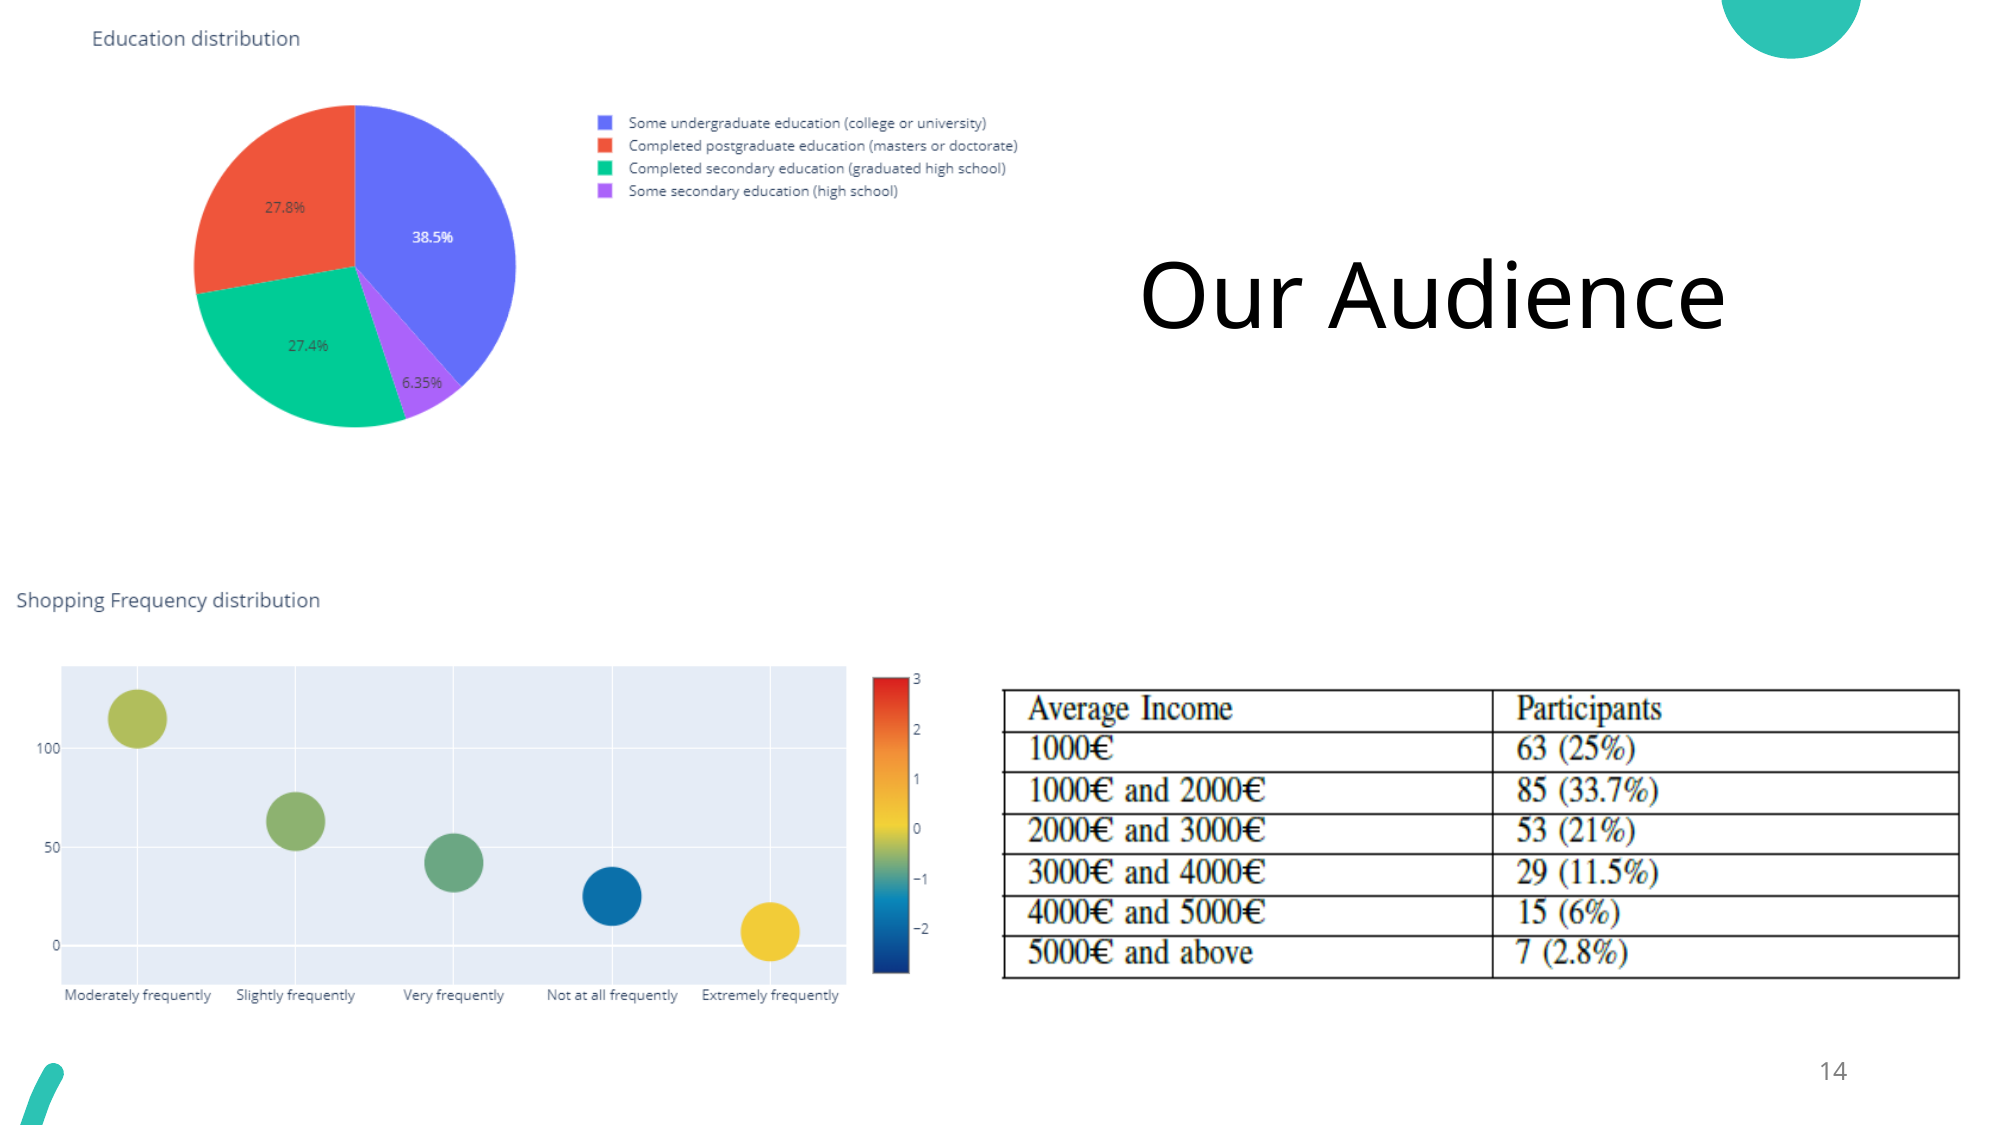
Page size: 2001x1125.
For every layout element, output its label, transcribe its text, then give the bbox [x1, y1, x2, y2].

picture [999, 684, 1967, 987]
picture [12, 585, 936, 1026]
title Our Audience [1123, 203, 1907, 394]
slide_number 14 [1412, 1042, 1863, 1103]
picture [85, 22, 1022, 462]
